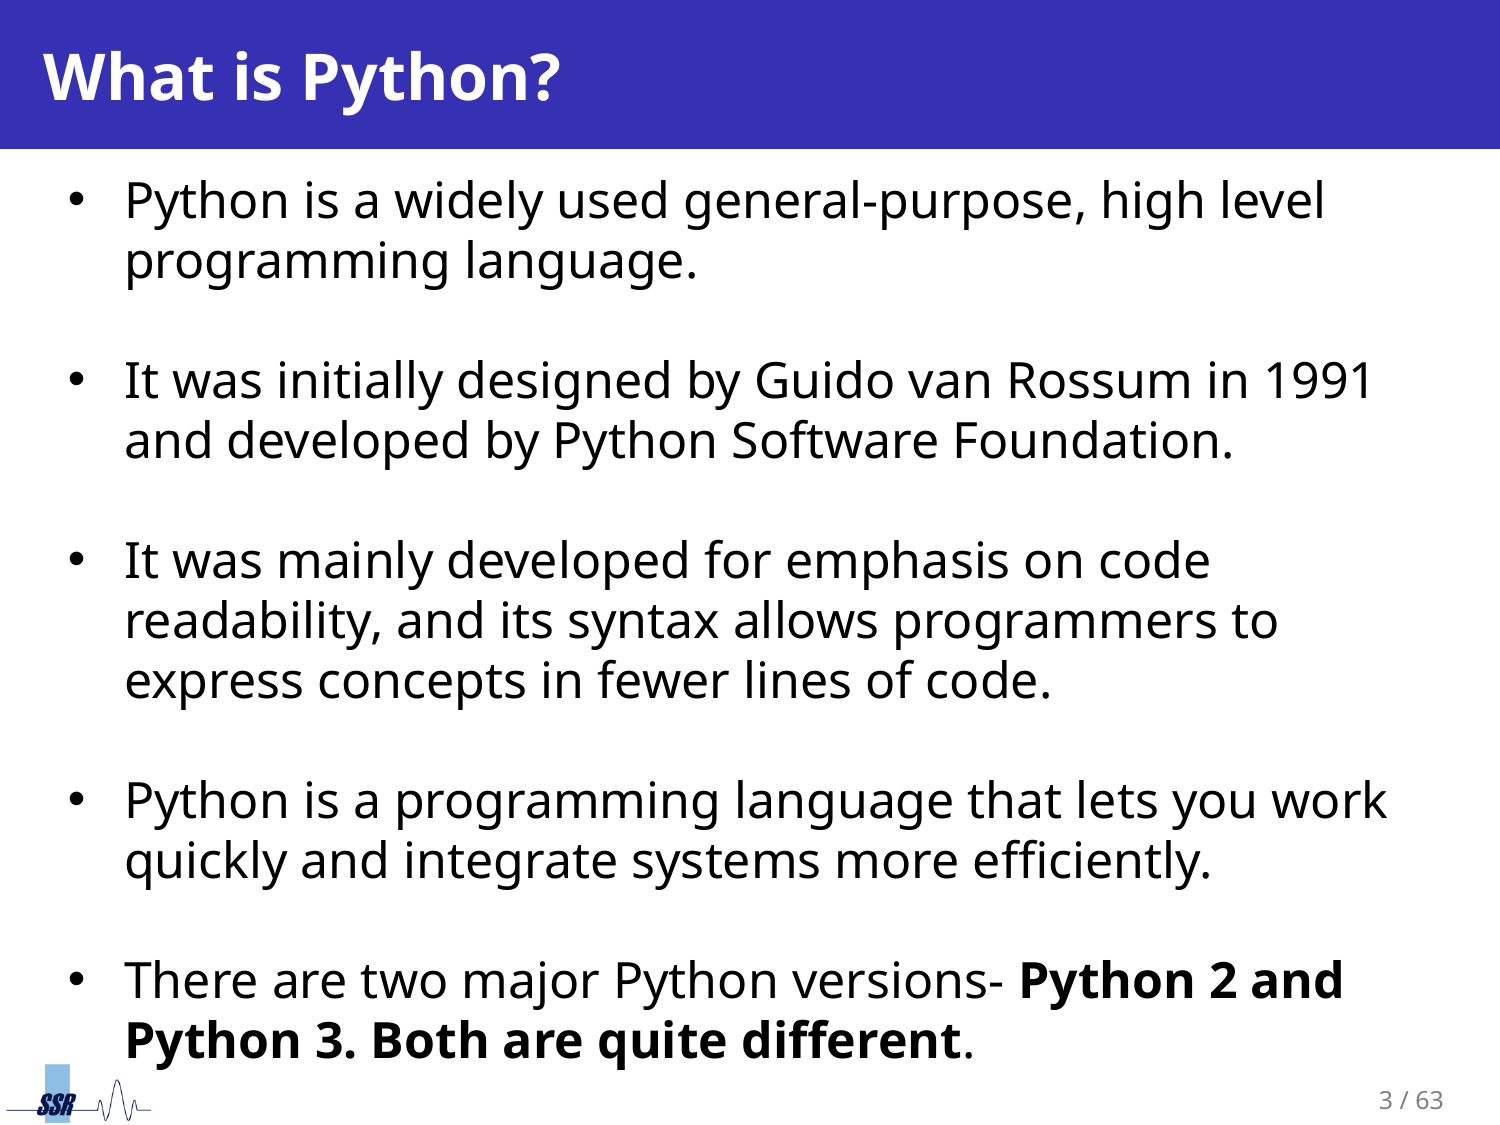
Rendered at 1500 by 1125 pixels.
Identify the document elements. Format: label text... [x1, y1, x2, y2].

text_box Python is a widely used general-purpose, high level programming language. It was initially designed by Guido van Rossum in 1991 and developed by Python Software Foundation. It was mainly developed for emphasis on code readability, and its syntax allows programmers to express concepts in fewer lines of code. Python is a programming language that lets you work quickly and integrate systems more efficiently. There are two major Python versions- Python 2 and Python 3. Both are quite different. [53, 160, 1459, 1076]
title What is Python? [0, 0, 1500, 151]
picture [1, 1062, 151, 1125]
